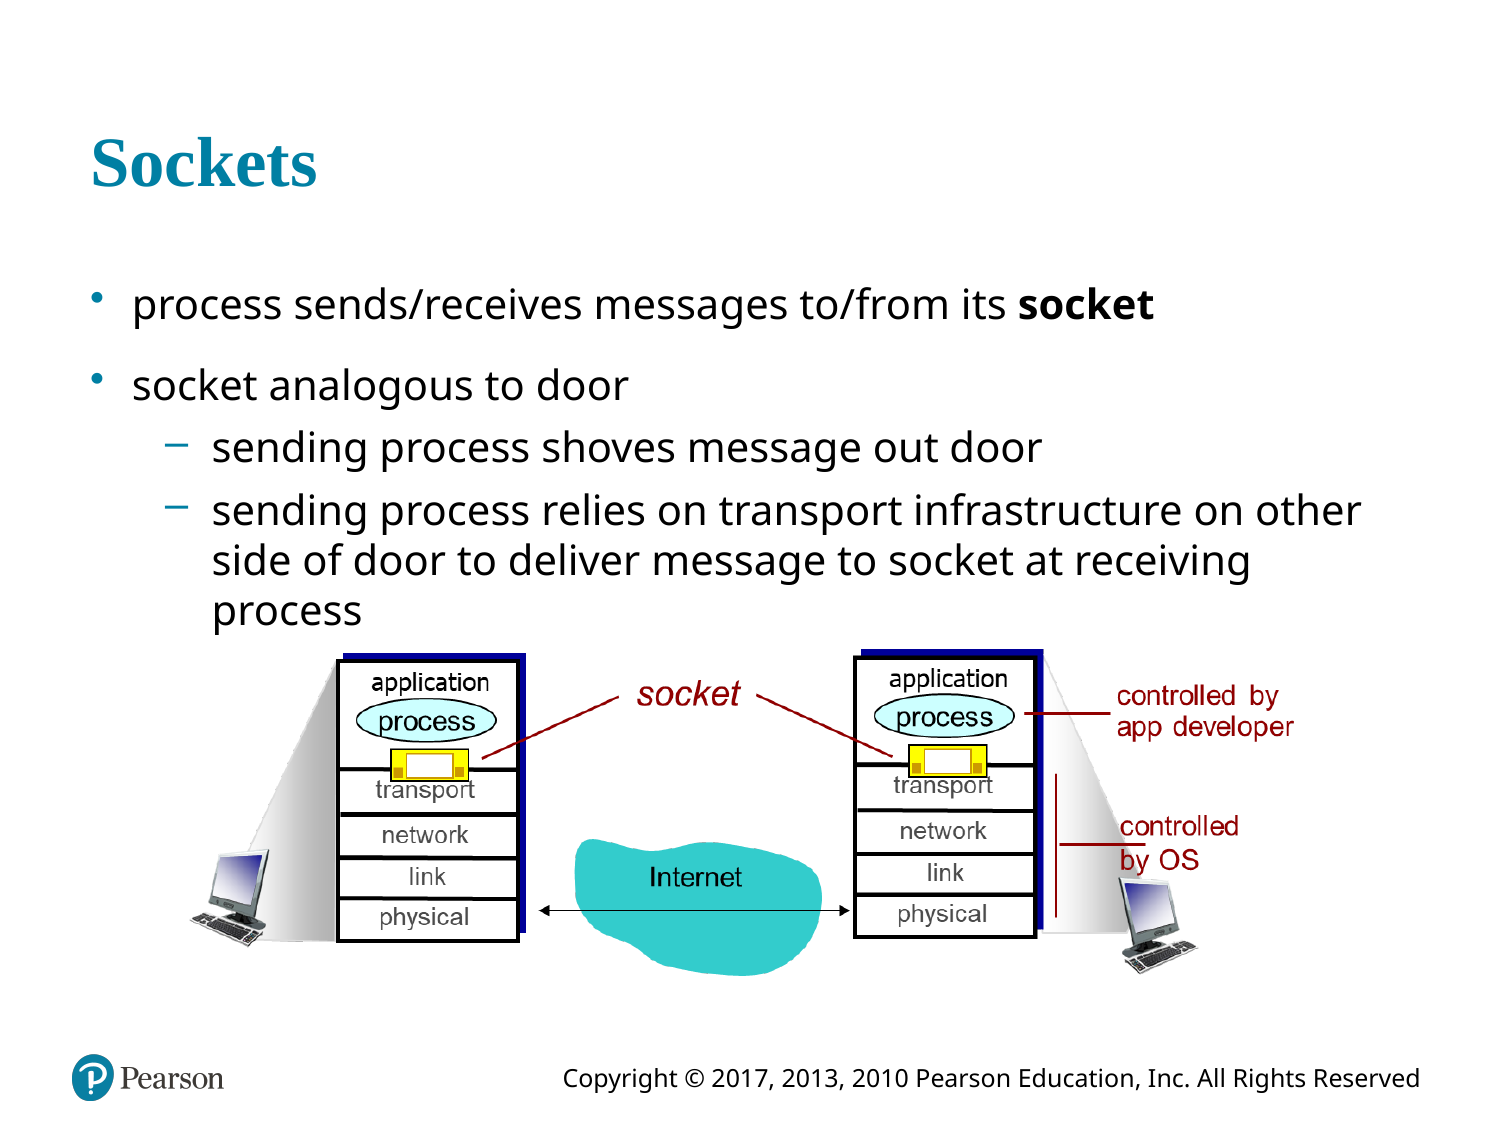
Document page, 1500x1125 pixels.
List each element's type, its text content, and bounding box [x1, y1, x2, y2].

picture [169, 648, 1331, 1002]
picture [98, 1054, 224, 1101]
title Sockets [75, 0, 1425, 216]
picture [72, 1054, 88, 1070]
picture [72, 1087, 83, 1101]
list process sends/receives messages to/from its socket socket analogous to door sending process shoves message out door sending process relies on transport infrastructure on other side of door to deliver message to socket at receiving process [75, 262, 1425, 931]
picture [80, 1063, 106, 1088]
